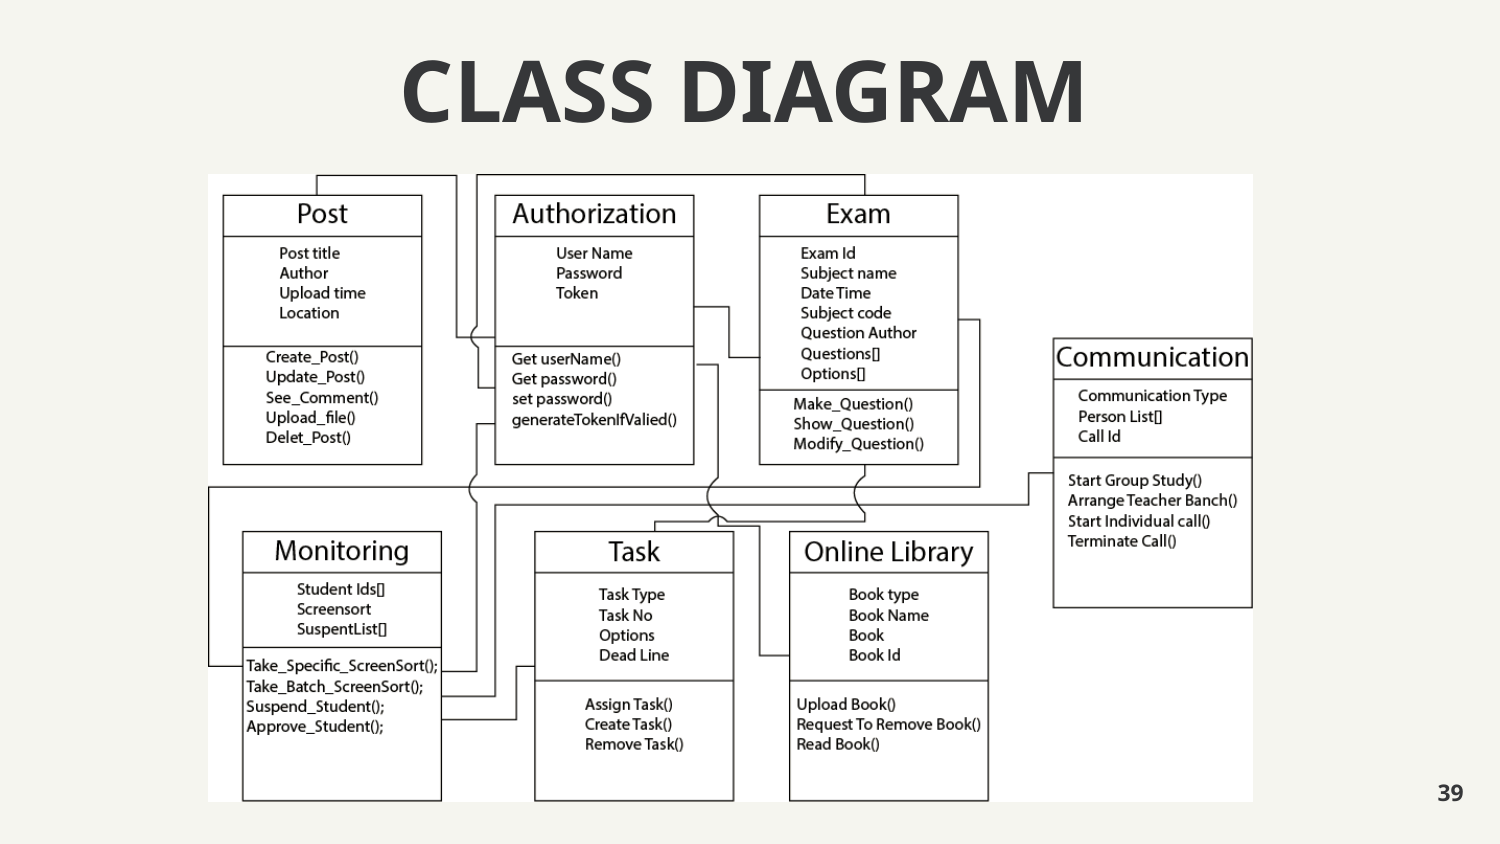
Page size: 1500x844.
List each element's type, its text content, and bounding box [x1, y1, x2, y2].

title CLASS DIAGRAM [213, 49, 1277, 167]
picture [207, 174, 1254, 802]
slide_number ‹#› [1374, 779, 1464, 809]
